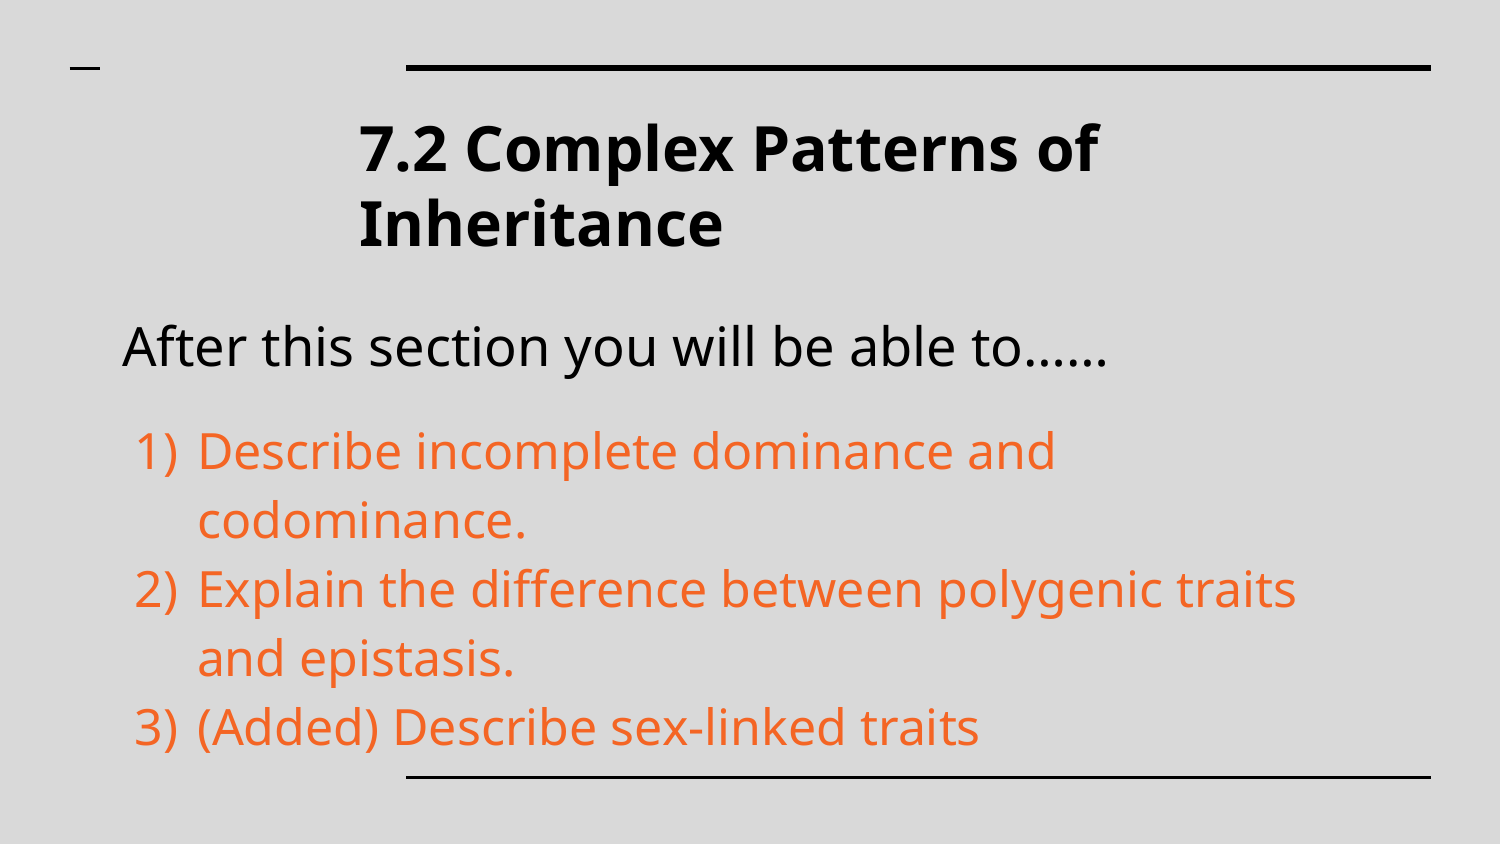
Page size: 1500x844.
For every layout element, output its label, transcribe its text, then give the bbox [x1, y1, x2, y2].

list After this section you will be able to…… Describe incomplete dominance and codominance. Explain the difference between polygenic traits and epistasis. (Added) Describe sex-linked traits [107, 287, 1369, 692]
title 7.2 Complex Patterns of Inheritance [344, 94, 1458, 199]
